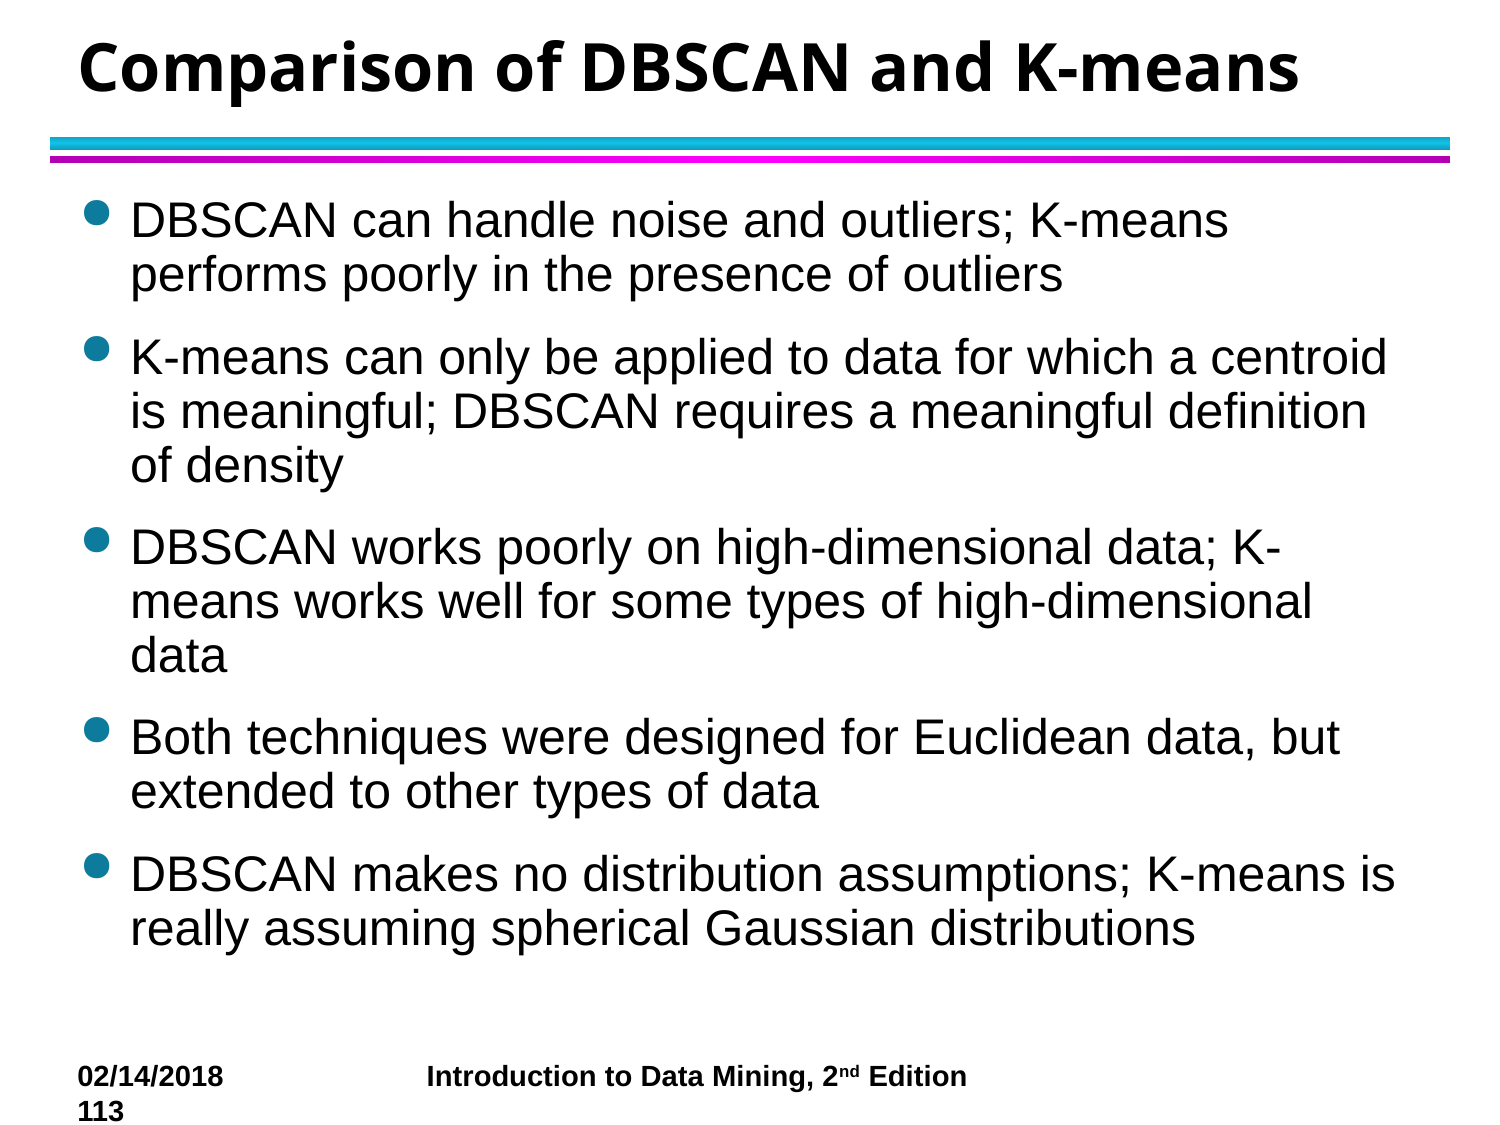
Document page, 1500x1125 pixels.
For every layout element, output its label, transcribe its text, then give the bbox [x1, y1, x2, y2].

title Comparison of DBSCAN and K-means [62, 24, 1450, 113]
list DBSCAN can handle noise and outliers; K-means performs poorly in the presence of outliers K-means can only be applied to data for which a centroid is meaningful; DBSCAN requires a meaningful definition of density DBSCAN works poorly on high-dimensional data; K-means works well for some types of high-dimensional data Both techniques were designed for Euclidean data, but extended to other types of data DBSCAN makes no distribution assumptions; K-means is really assuming spherical Gaussian distributions [67, 187, 1432, 1038]
